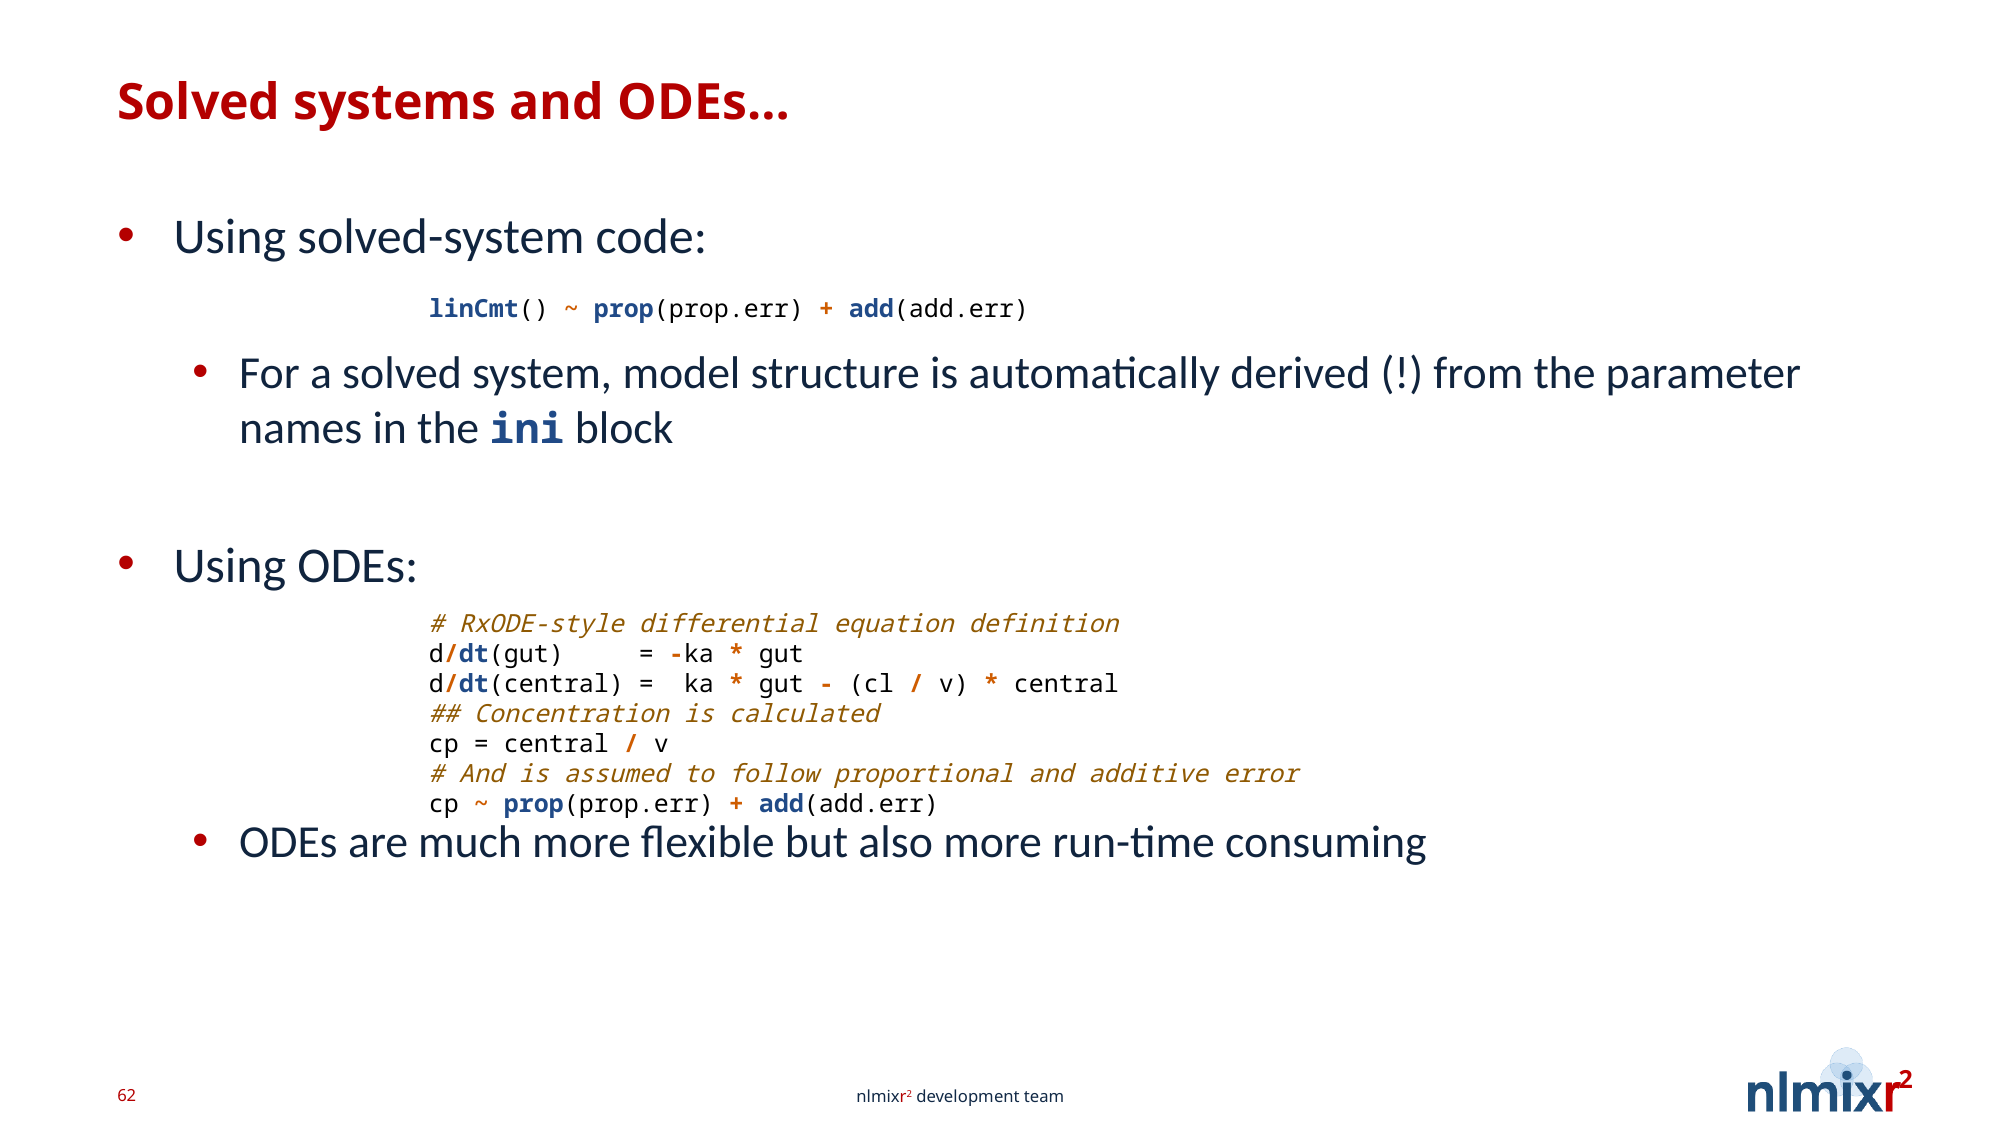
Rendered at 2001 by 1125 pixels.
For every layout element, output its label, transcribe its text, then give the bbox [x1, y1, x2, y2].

slide_number 62 [102, 1076, 276, 1115]
picture [1738, 1036, 1910, 1123]
list Using solved-system code: For a solved system, model structure is automatically derived (!) from the parameter names in the ini block Using ODEs: ODEs are much more flexible but also more run-time consuming [102, 196, 1898, 1047]
text_box linCmt() ~ prop(prop.err) + add(add.err) [354, 284, 1766, 360]
title Solved systems and ODEs… [102, 18, 1898, 181]
footer nlmixr2 development team [354, 1076, 1567, 1115]
text_box # RxODE-style differential equation definition d/dt(gut) = -ka * gut d/dt(central) = ka * gut - (cl / v) * central ## Concentration is calculated cp = central / v # And is assumed to follow proportional and additive error cp ~ prop(prop.err) + add(add.err) [354, 600, 1766, 855]
